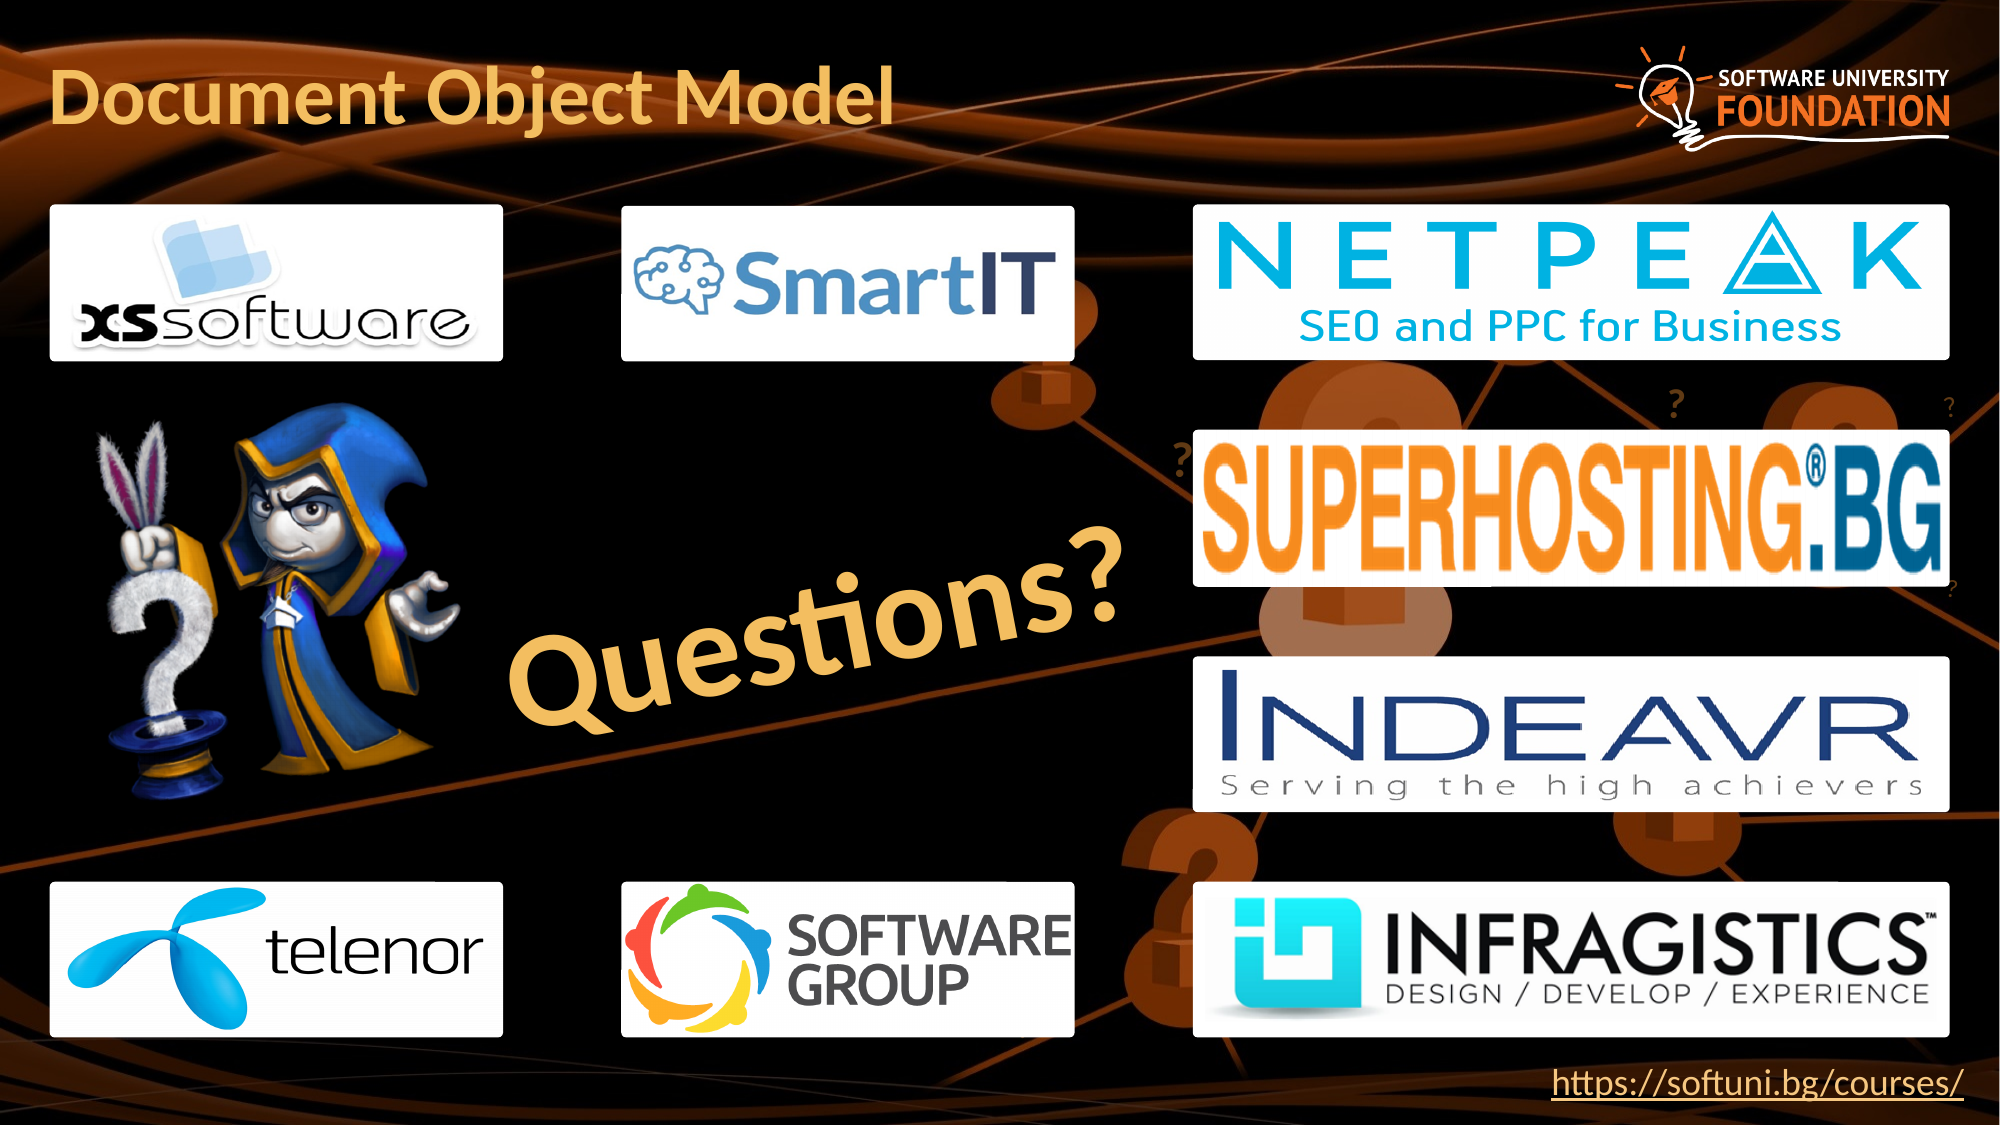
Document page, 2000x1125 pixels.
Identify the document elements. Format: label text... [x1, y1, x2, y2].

picture [0, 0, 2000, 1125]
list https://softuni.bg/courses/ [250, 1050, 1971, 1108]
title Document Object Model [30, 6, 1602, 189]
